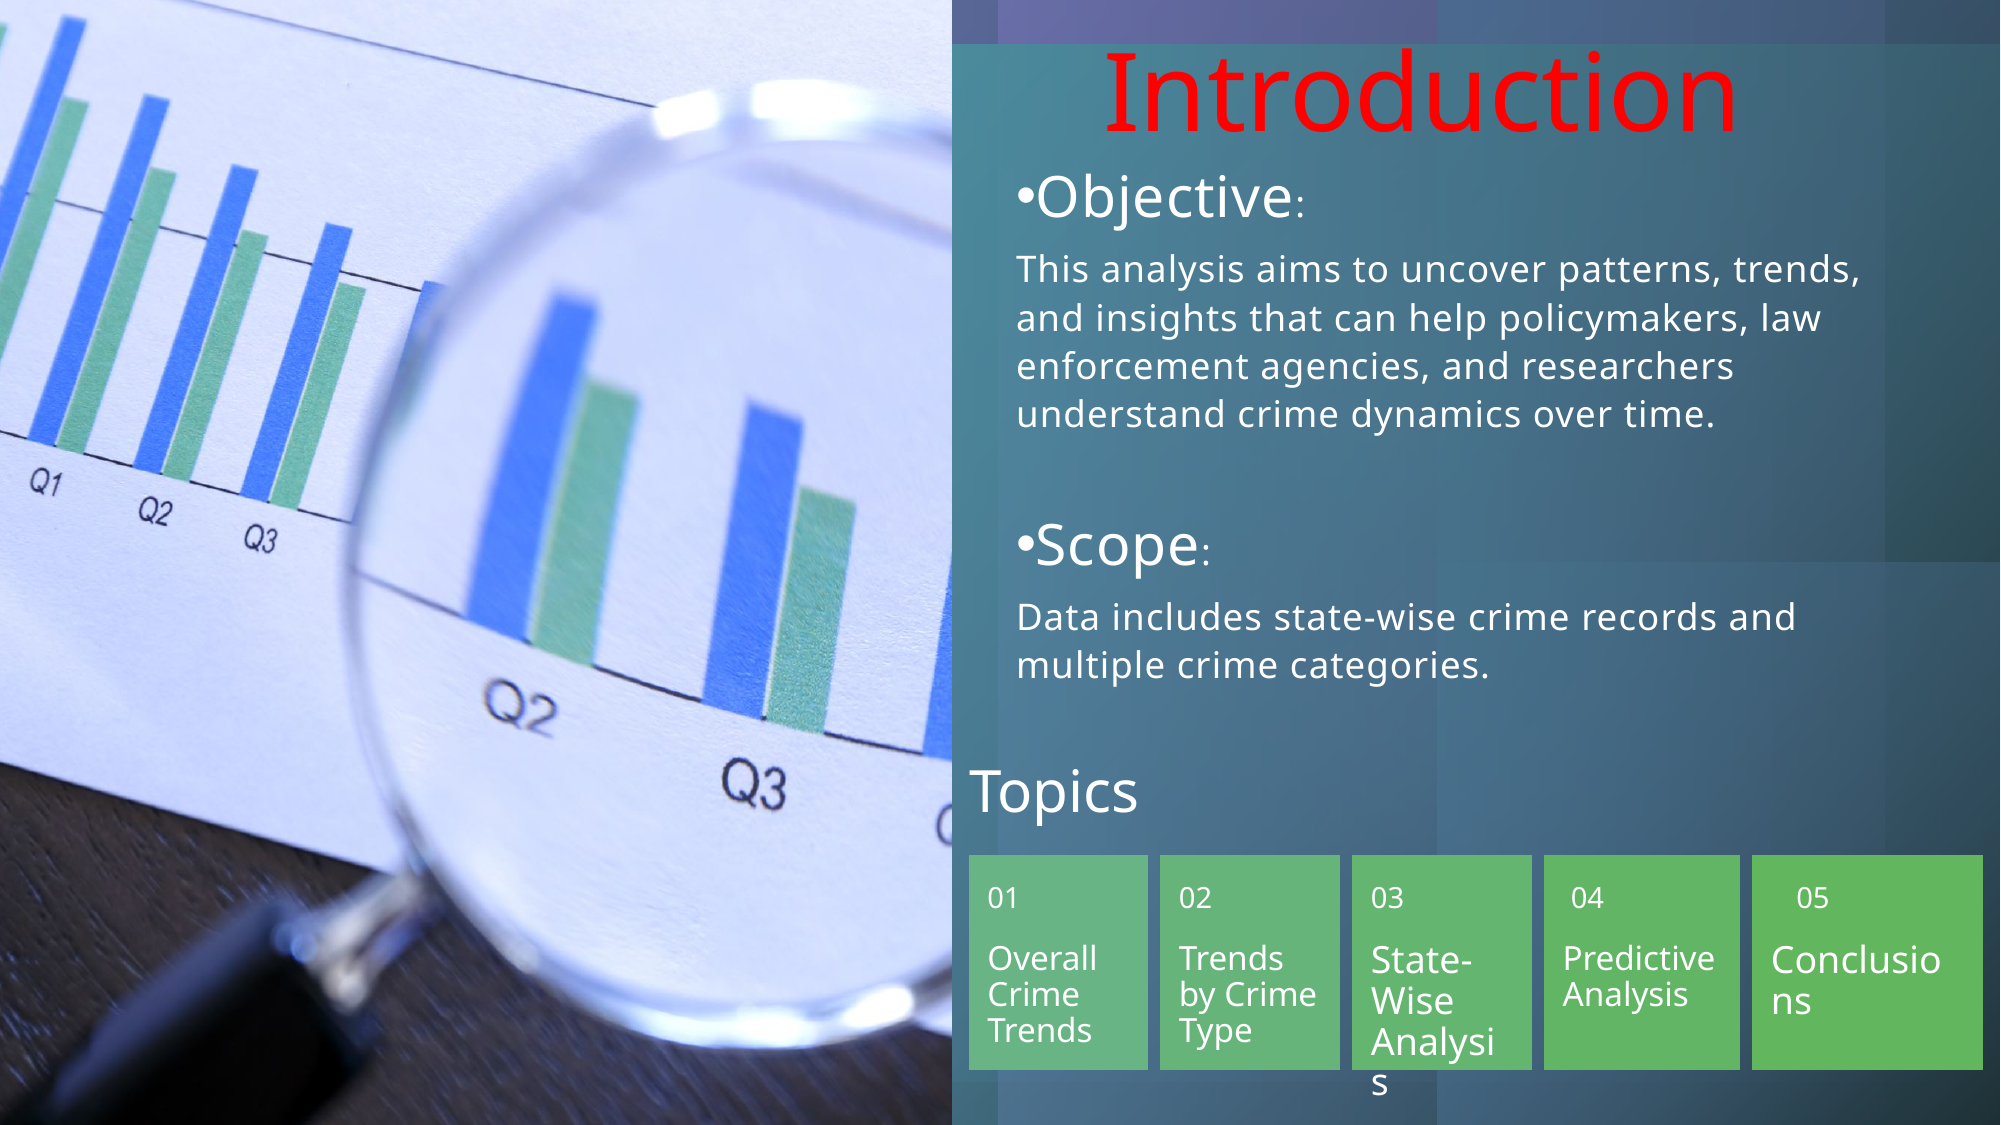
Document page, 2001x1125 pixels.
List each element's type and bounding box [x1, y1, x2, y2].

picture [0, 0, 952, 1125]
text_box [952, 0, 2000, 1125]
text_box [969, 856, 1983, 1070]
